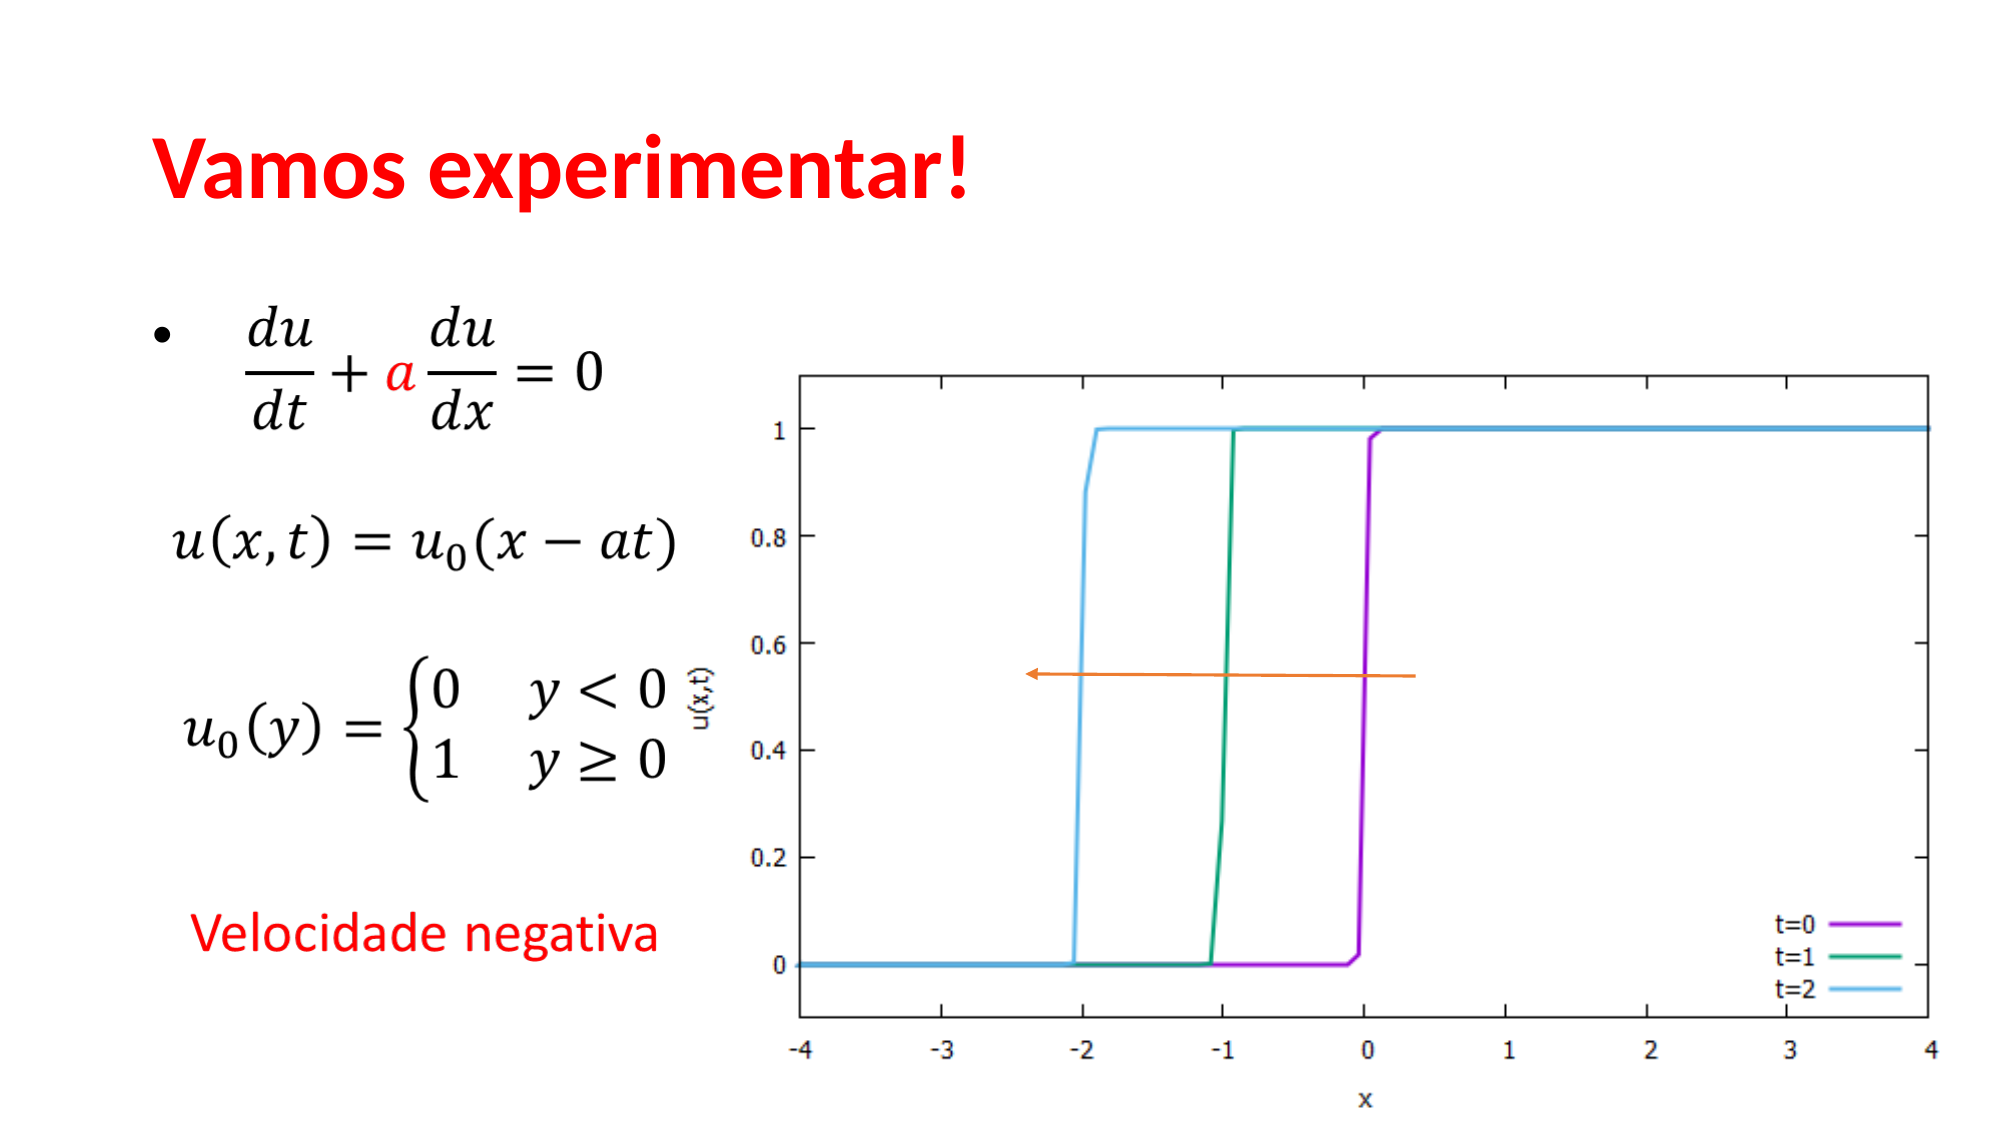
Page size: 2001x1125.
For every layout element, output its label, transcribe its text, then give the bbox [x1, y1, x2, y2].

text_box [1025, 673, 1416, 677]
title Vamos experimentar! [137, 59, 1863, 278]
list [137, 299, 715, 1014]
picture [676, 343, 1970, 1120]
